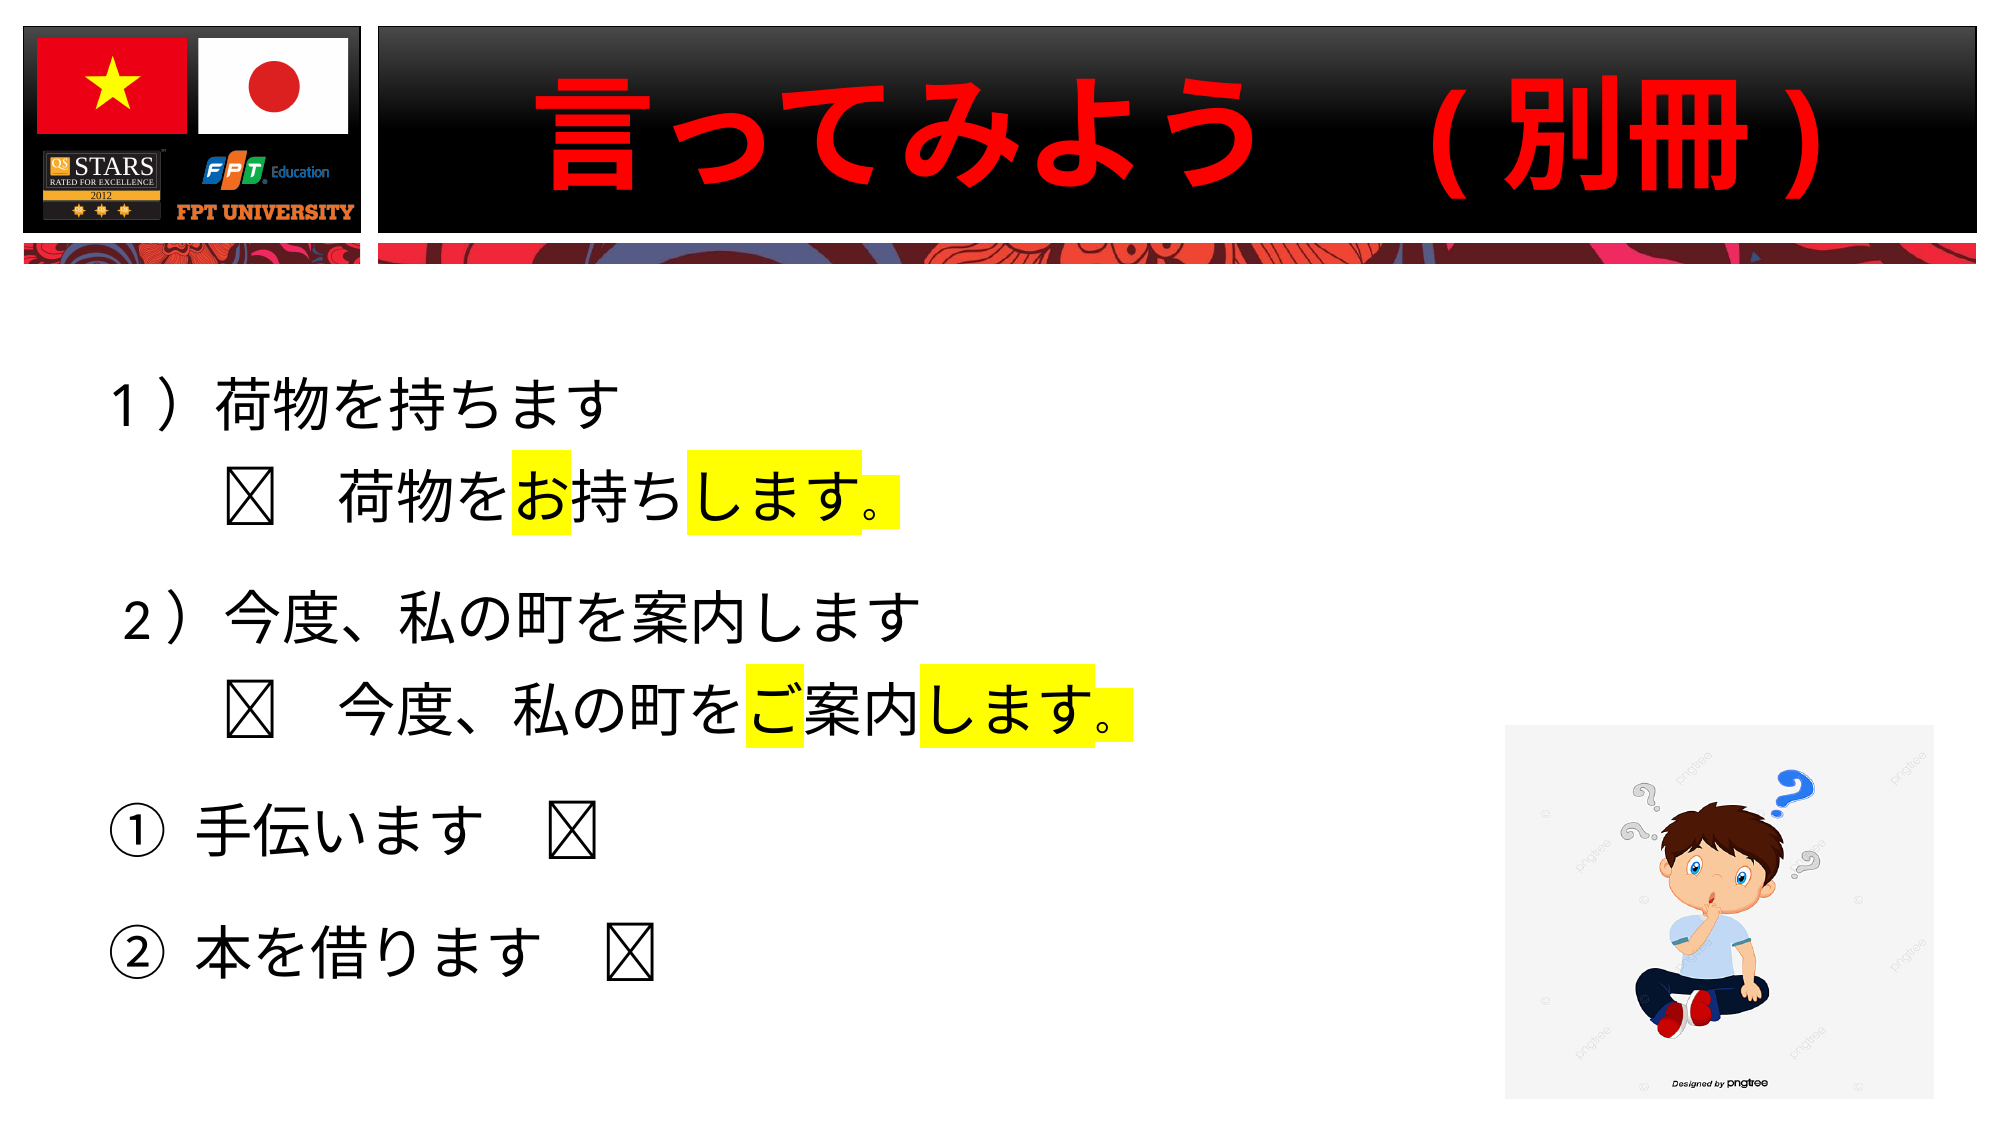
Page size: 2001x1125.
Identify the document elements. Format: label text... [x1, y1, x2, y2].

text_box 1）荷物を持ちます  荷物をお持ちします。 2）今度、私の町を案内します  今度、私の町をご案内します。 ① 手伝います  ② 本を借ります  [94, 326, 1270, 994]
picture [378, 243, 1977, 264]
picture [36, 136, 361, 233]
picture [1505, 725, 1934, 1099]
text_box [23, 26, 361, 233]
picture [198, 38, 349, 134]
picture [37, 38, 187, 134]
picture [23, 243, 361, 264]
text_box 言ってみよう (別冊) [378, 26, 1977, 233]
